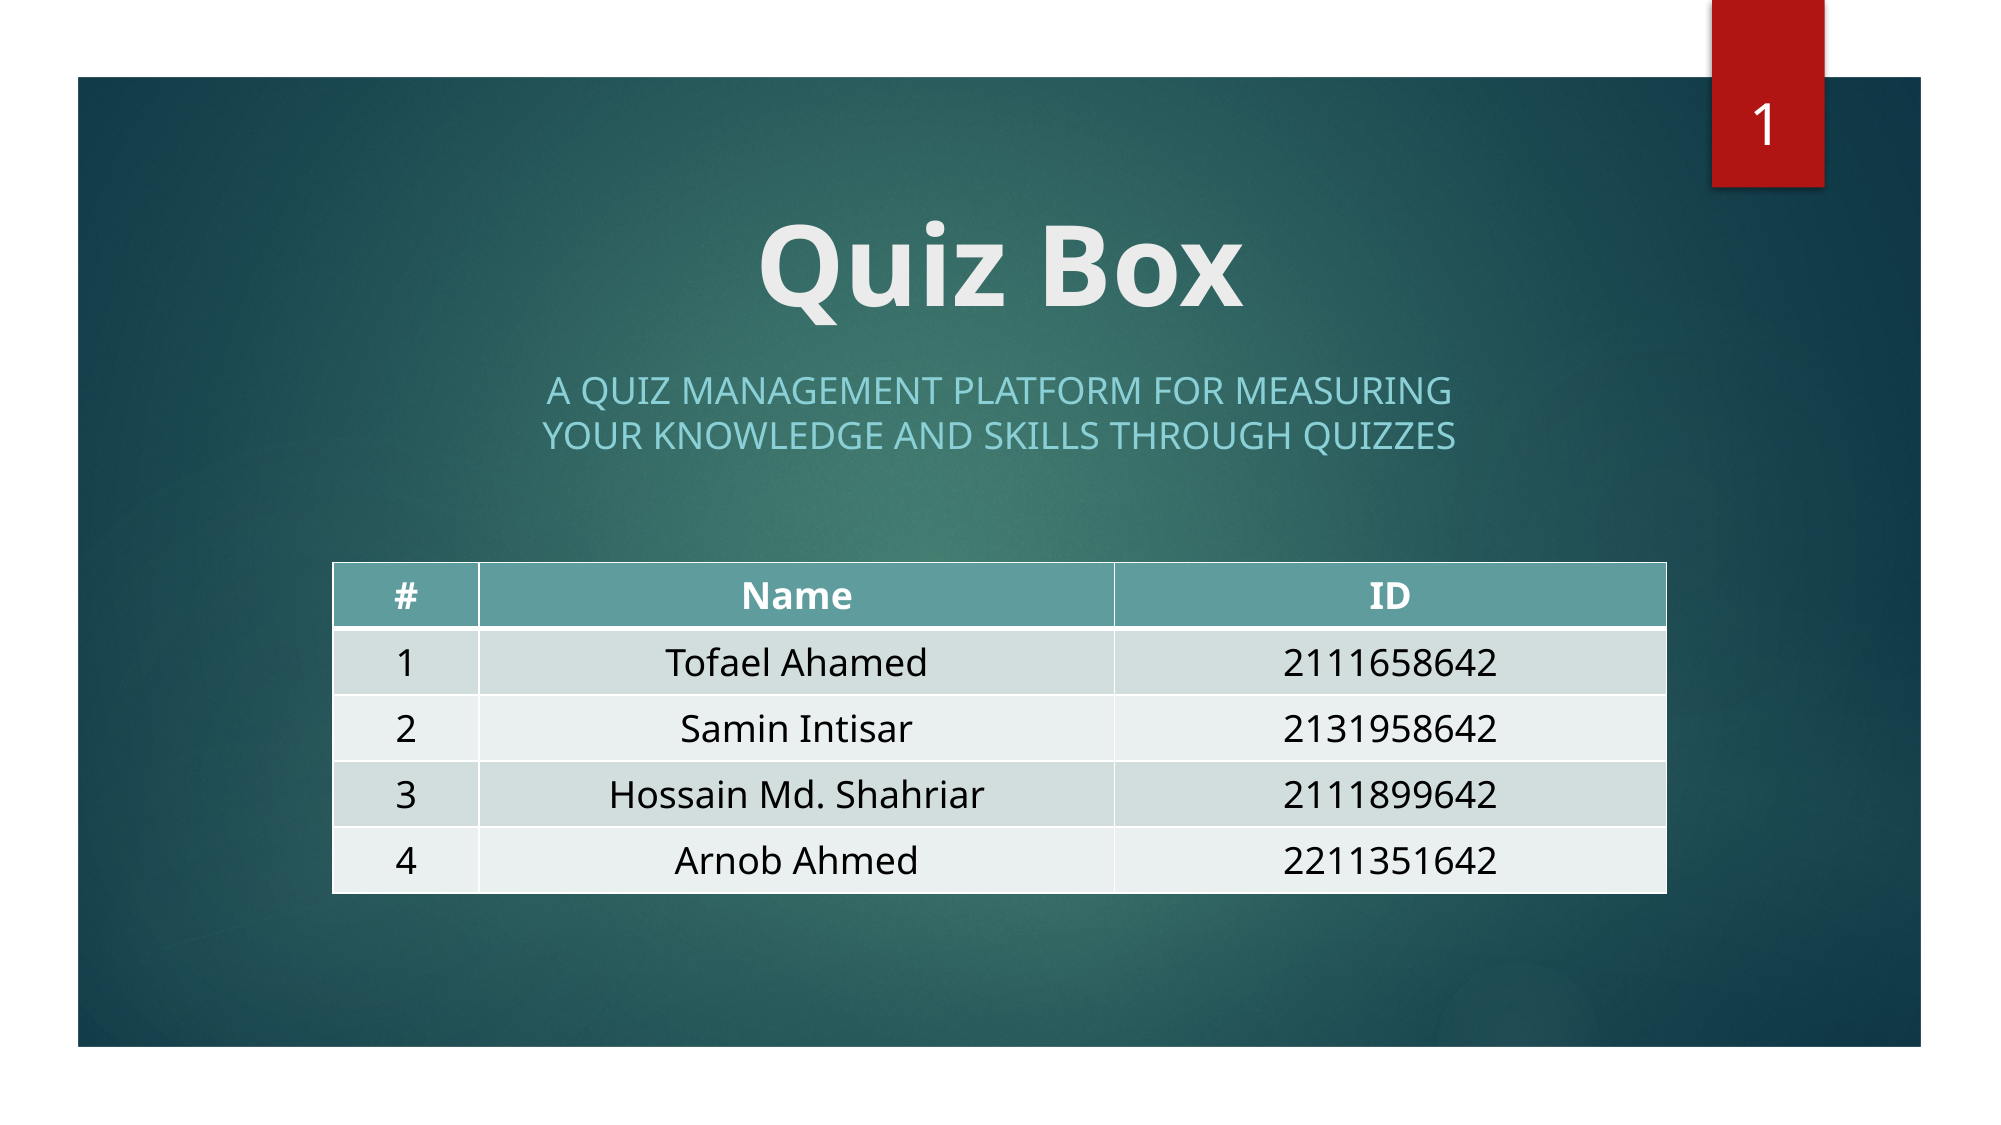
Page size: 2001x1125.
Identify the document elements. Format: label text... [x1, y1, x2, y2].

table_header ID [1115, 563, 1666, 626]
title Quiz Box [618, 174, 1382, 337]
table_cell Tofael Ahamed [480, 631, 1114, 694]
table_cell 2111899642 [1115, 762, 1666, 826]
table_cell 4 [334, 828, 478, 892]
subtitle A Quiz management platform for measuring your knowledge and skills through quizzes [513, 359, 1487, 507]
table_cell 2111658642 [1115, 631, 1666, 694]
table_header Name [480, 563, 1114, 626]
table_cell 1 [334, 631, 478, 694]
table_cell Arnob Ahmed [480, 828, 1114, 892]
table_header # [334, 563, 478, 626]
slide_number 1 [1698, 48, 1836, 174]
table_cell 3 [334, 762, 478, 826]
table_cell 2 [334, 696, 478, 760]
table_cell Hossain Md. Shahriar [480, 762, 1114, 826]
table_cell 2131958642 [1115, 696, 1666, 760]
table_cell Samin Intisar [480, 696, 1114, 760]
table_cell 2211351642 [1115, 828, 1666, 892]
